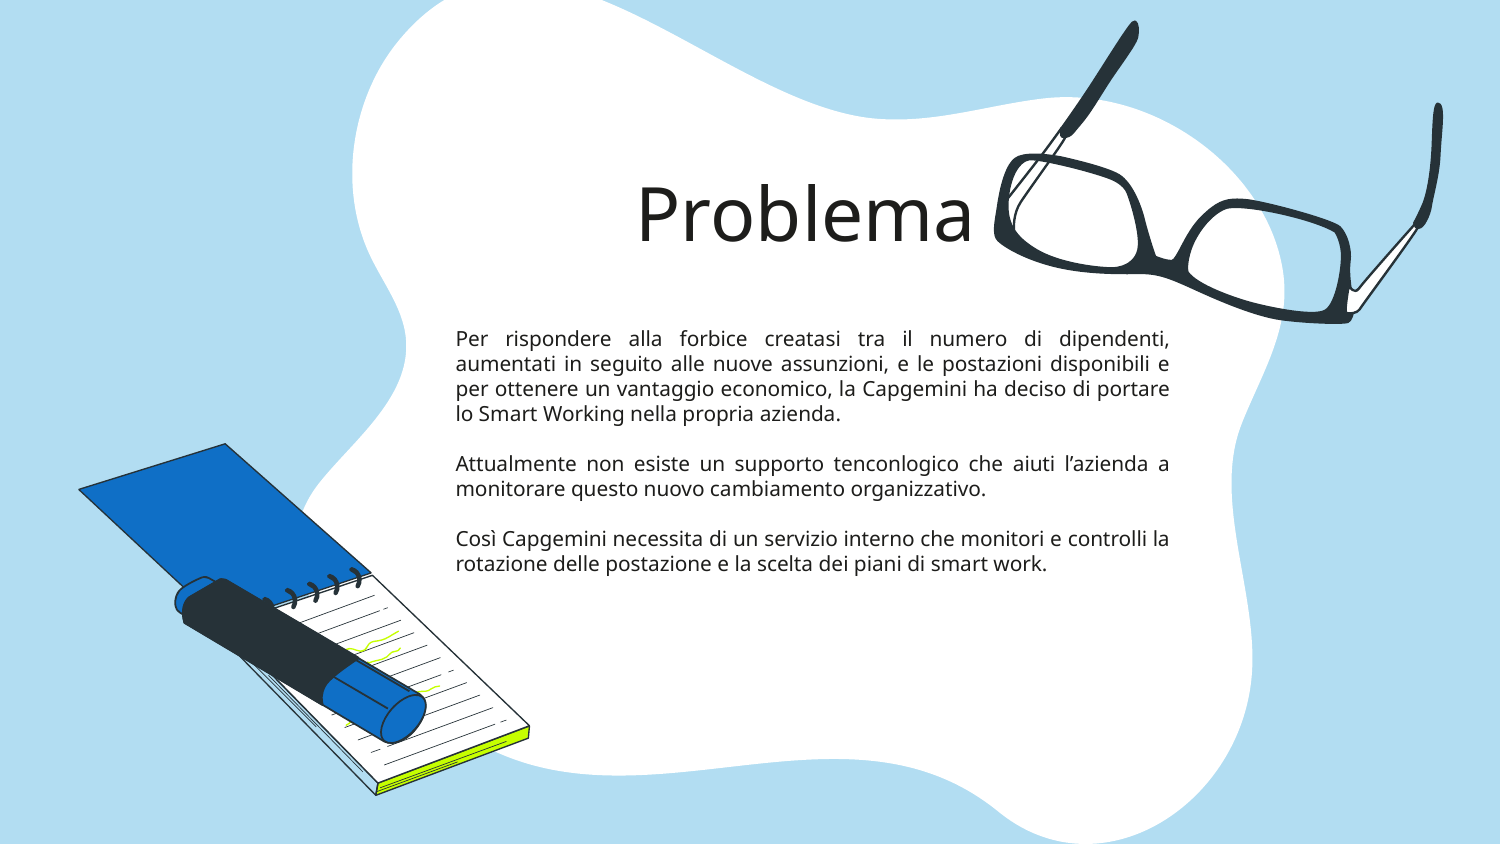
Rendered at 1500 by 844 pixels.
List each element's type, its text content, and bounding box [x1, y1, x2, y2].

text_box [77, 442, 531, 797]
text_box Problema [539, 142, 986, 281]
text_box Per rispondere alla forbice creatasi tra il numero di dipendenti, aumentati in seguito alle nuove assunzioni, e le postazioni disponibili e per ottenere un vantaggio economico, la Capgemini ha deciso di portare lo Smart Working nella propria azienda. Attualmente non esiste un supporto tenconlogico che aiuti l’azienda a monitorare questo nuovo cambiamento organizzativo. Così Capgemini necessita di un servizio interno che monitori e controlli la rotazione delle postazione e la scelta dei piani di smart work. [440, 310, 1185, 679]
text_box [991, 20, 1445, 325]
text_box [170, 559, 433, 764]
